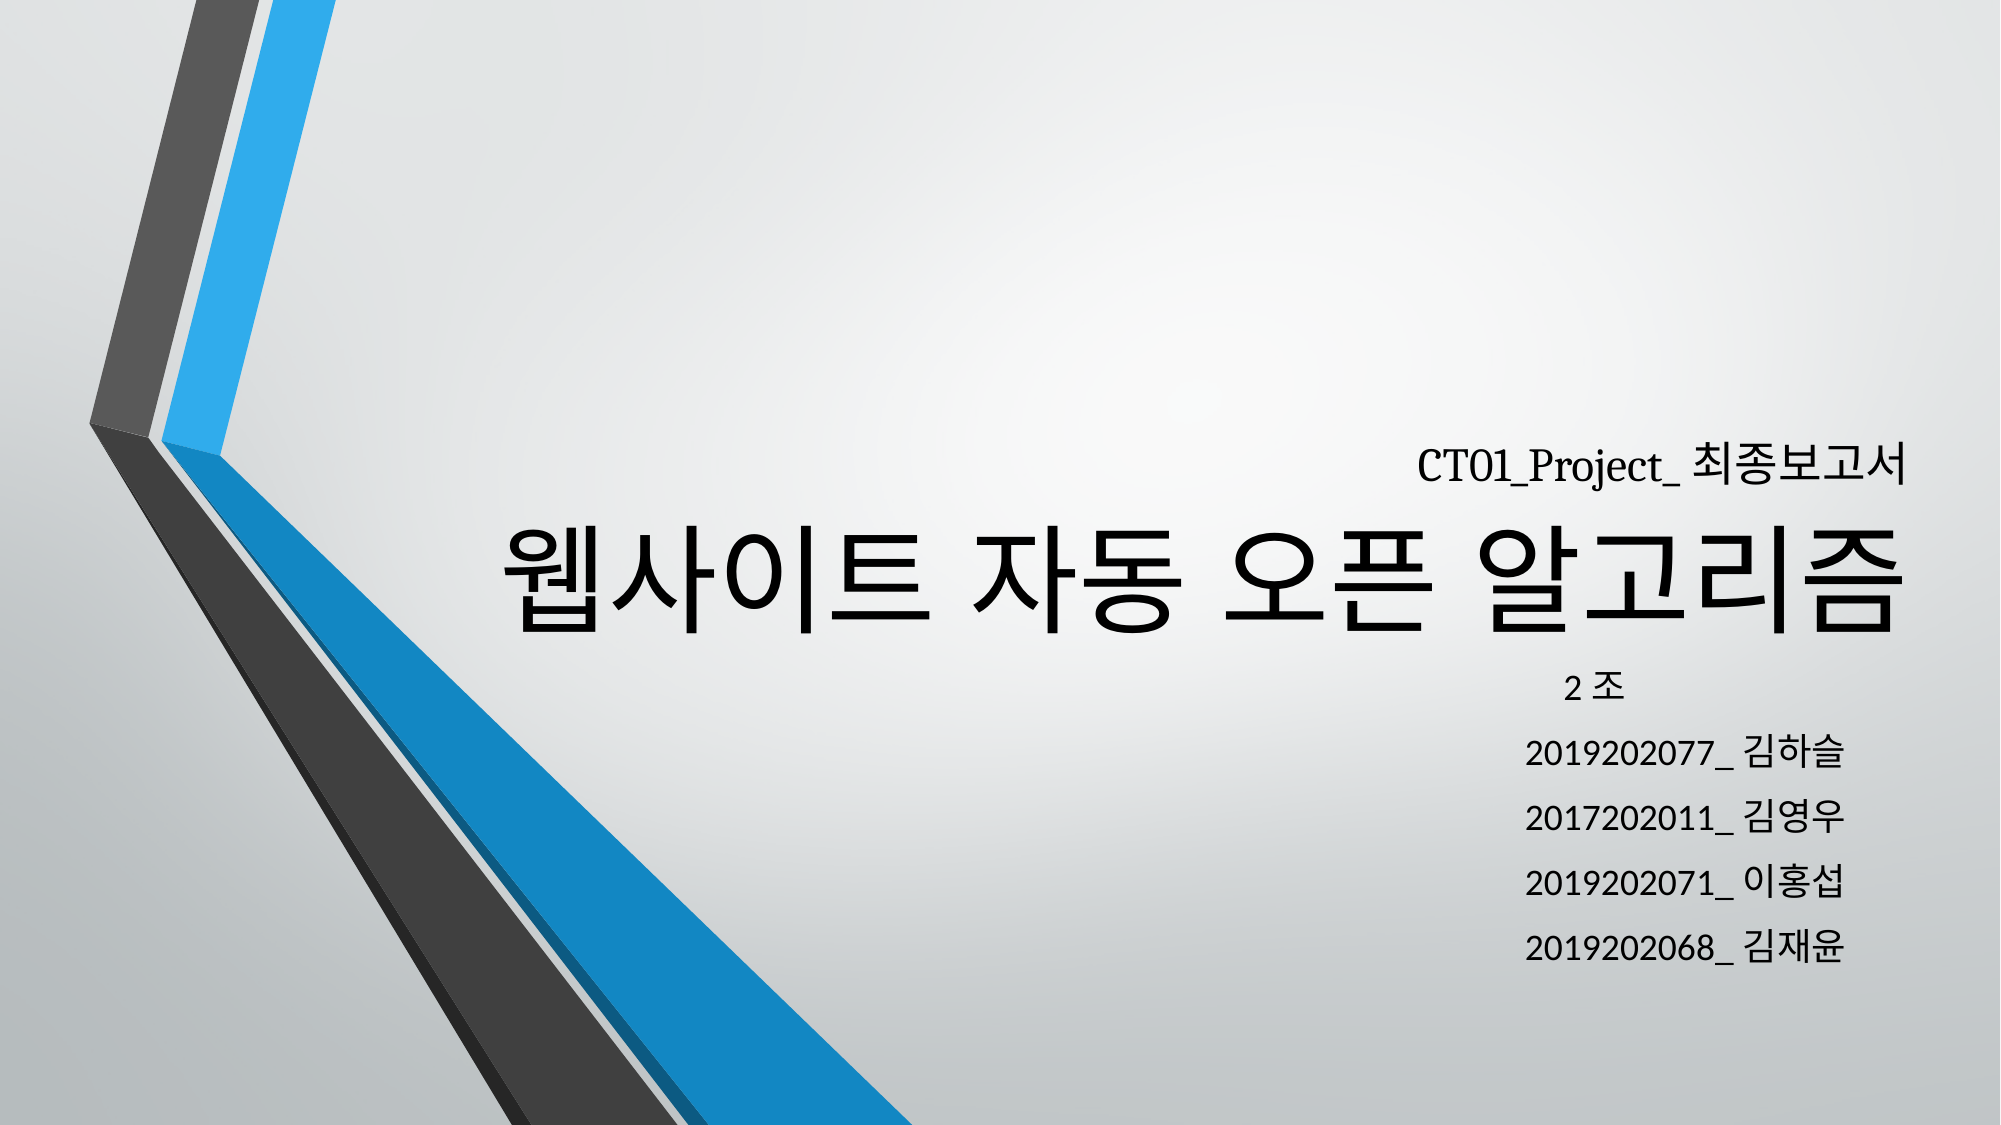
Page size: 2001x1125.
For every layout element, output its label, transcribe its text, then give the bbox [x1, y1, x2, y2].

title CT01_Project_최종보고서 웹사이트 자동 오픈 알고리즘 [457, 226, 1925, 656]
subtitle 2조 2019202077_김하슬 2017202011_김영우 2019202071_이홍섭 2019202068_김재윤 [714, 655, 1862, 985]
